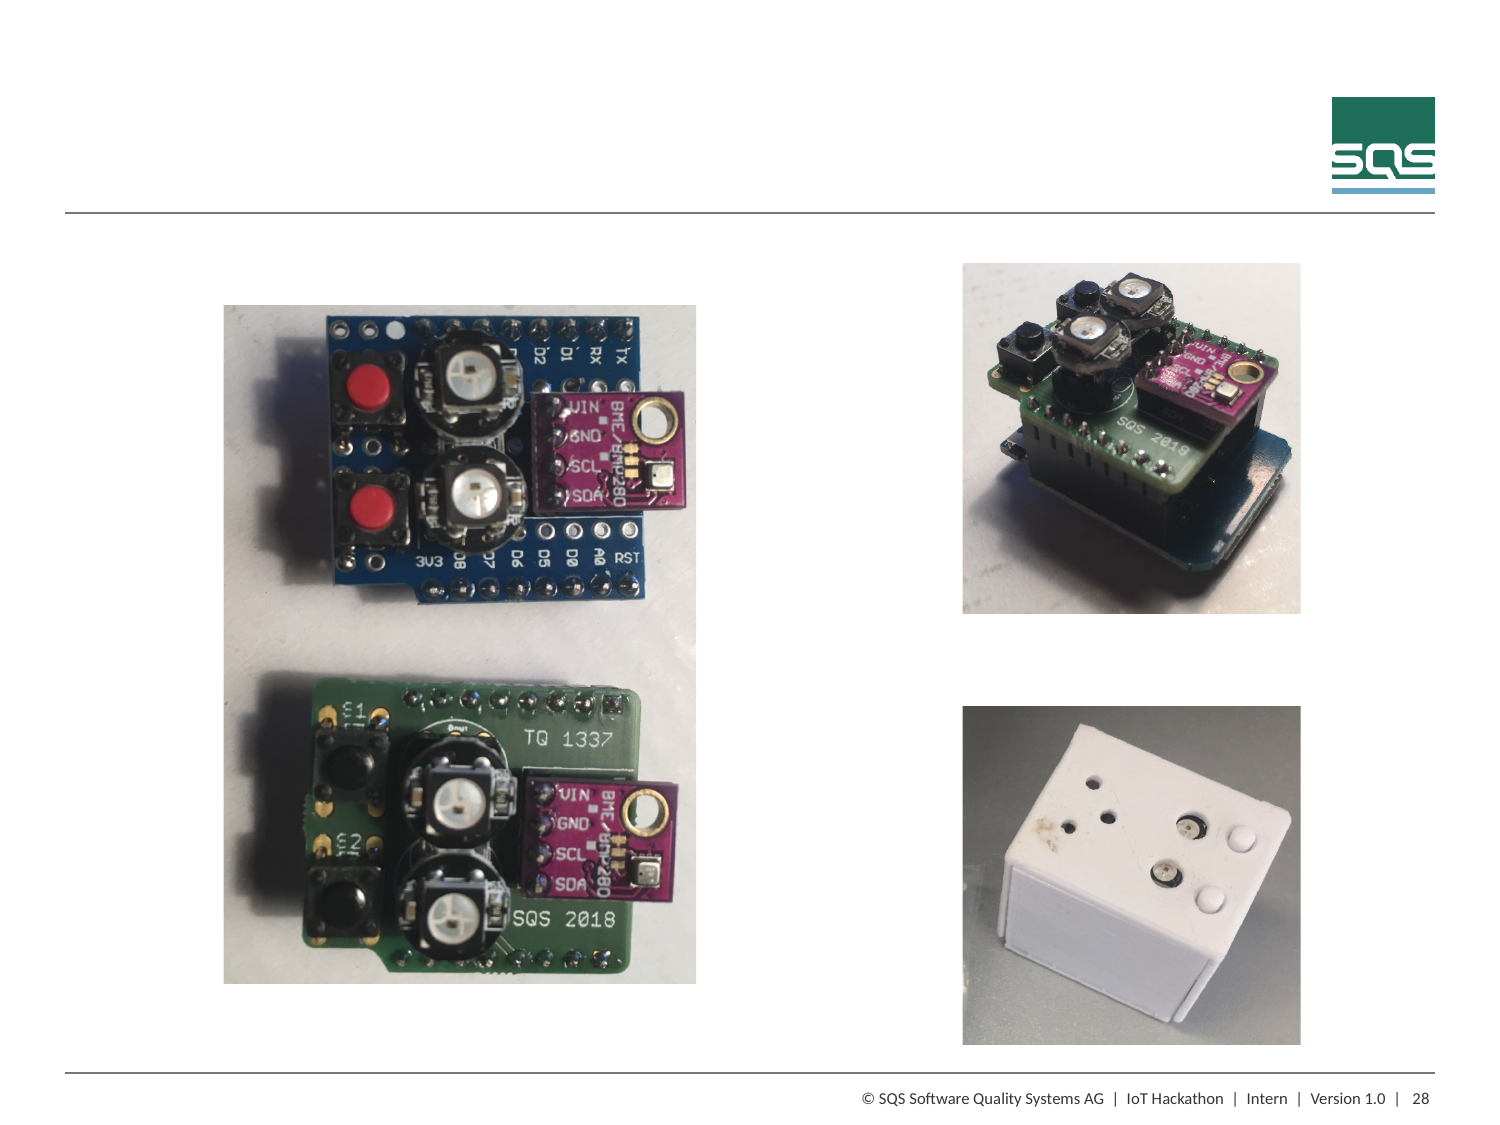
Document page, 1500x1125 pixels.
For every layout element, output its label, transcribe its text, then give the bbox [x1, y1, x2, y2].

slide_number 28 [1406, 1089, 1436, 1111]
picture [962, 705, 1301, 1045]
picture [120, 305, 800, 984]
footer © SQS Software Quality Systems AG | IoT Hackathon | Intern | Version 1.0 | [64, 1089, 1406, 1112]
picture [1332, 97, 1435, 194]
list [962, 263, 1301, 614]
